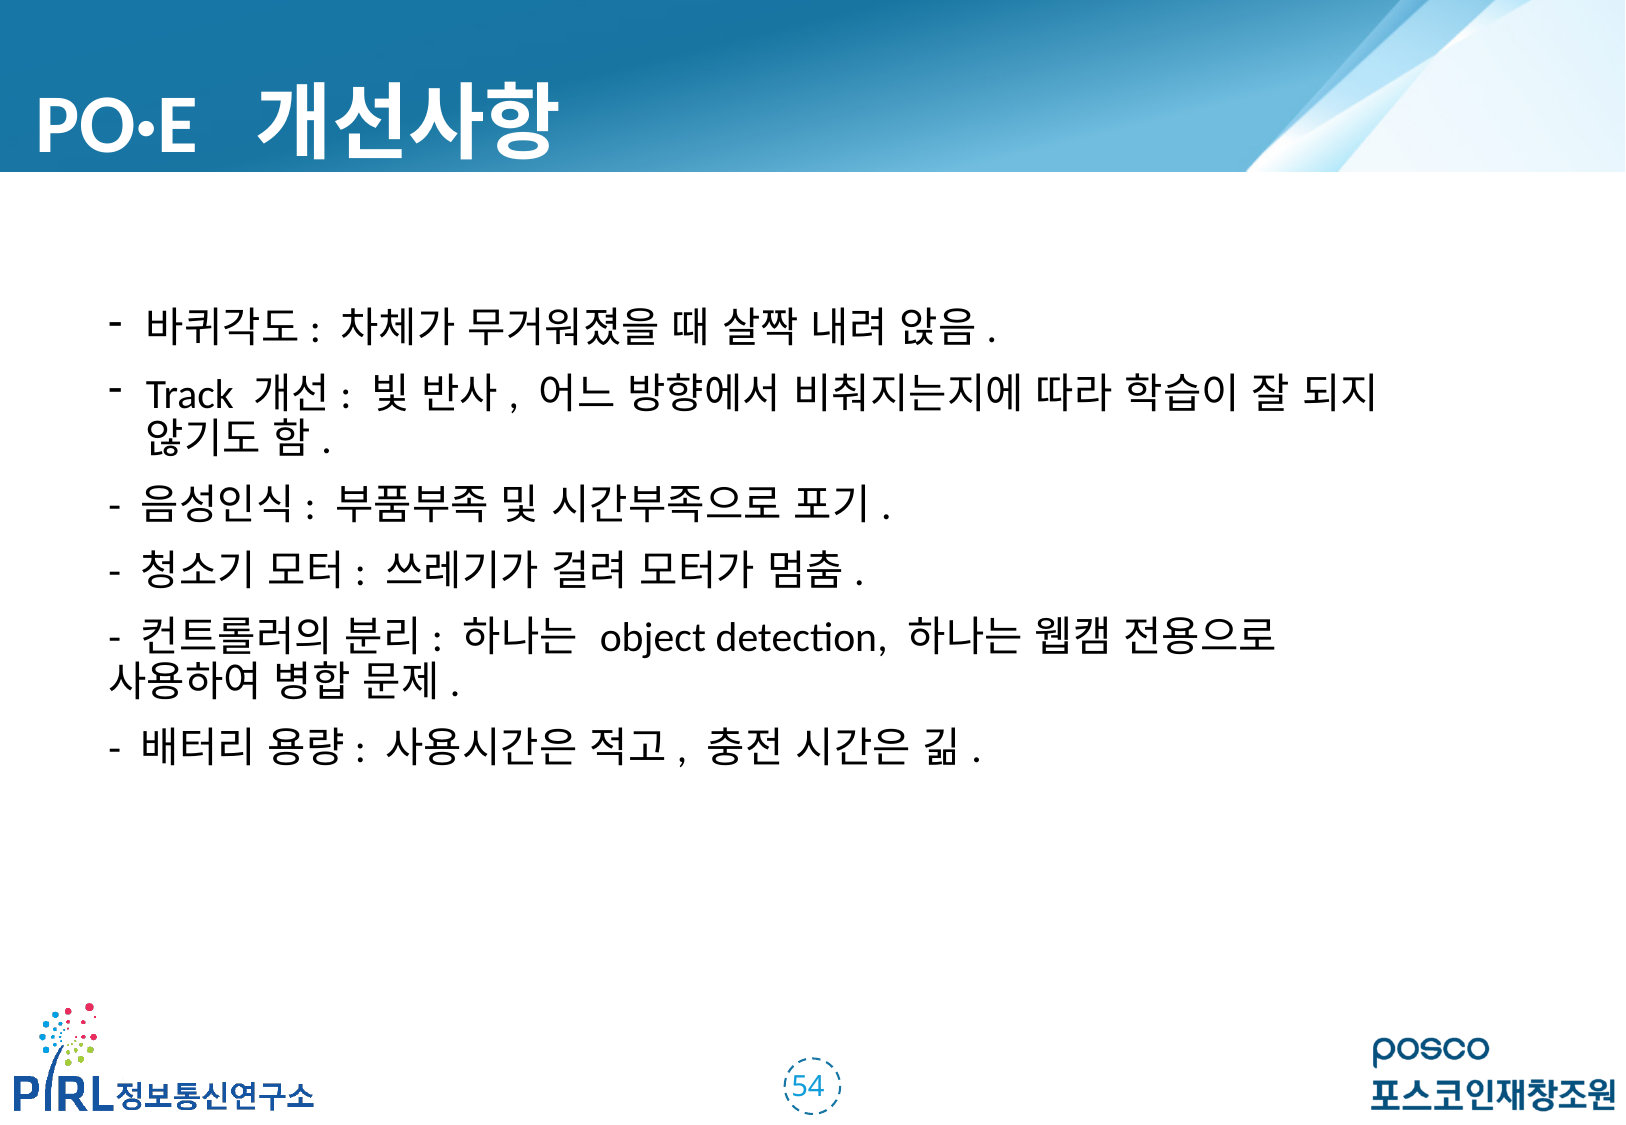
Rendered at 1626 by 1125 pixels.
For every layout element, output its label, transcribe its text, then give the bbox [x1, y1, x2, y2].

picture [11, 999, 318, 1114]
picture [0, 0, 1625, 172]
list 바퀴각도: 차체가 무거워졌을 때 살짝 내려 앉음. Track 개선: 빛 반사, 어느 방향에서 비춰지는지에 따라 학습이 잘 되지 않기도 함. - 음성인식: 부품부족 및 시간부족으로 포기. - 청소기 모터: 쓰레기가 걸려 모터가 멈춤. - 컨트롤러의 분리: 하나는 object detection, 하나는 웹캠 전용으로 사용하여 병합 문제. - 배터리 용량: 사용시간은 적고, 충전 시간은 긺. [93, 299, 1402, 937]
title PO·E 개선사항 [20, 16, 1422, 234]
picture [1365, 1034, 1619, 1114]
